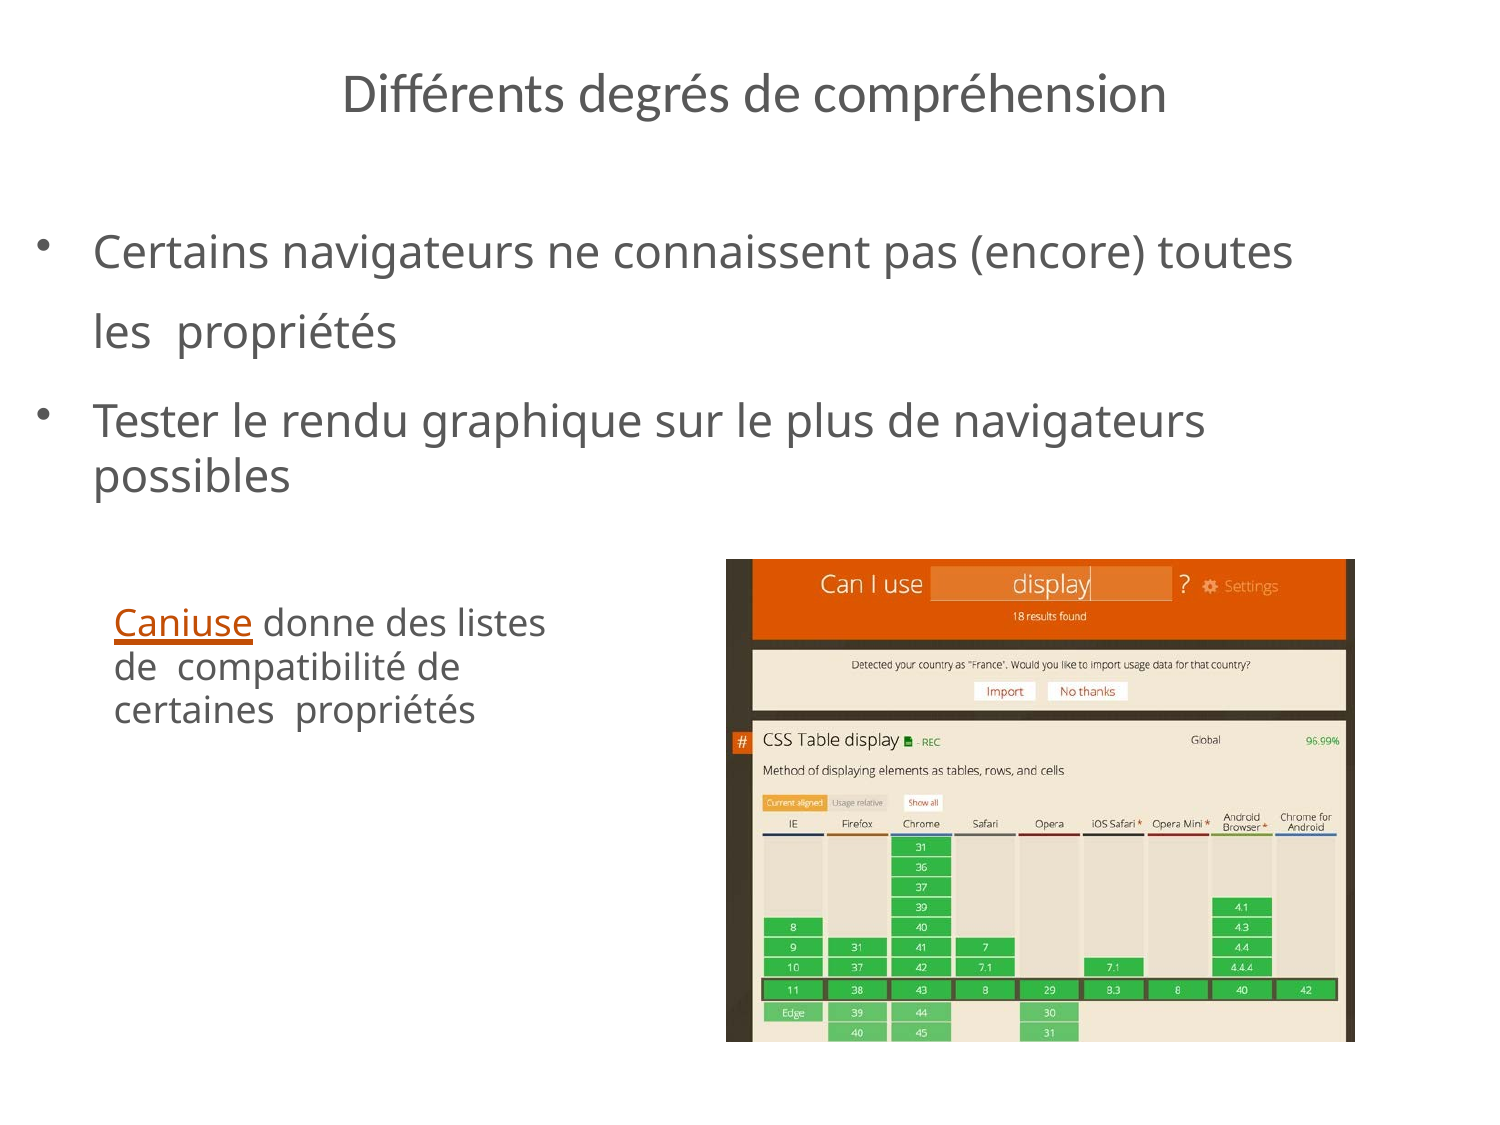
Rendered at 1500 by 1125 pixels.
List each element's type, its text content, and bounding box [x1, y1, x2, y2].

text_box Certains navigateurs ne connaissent pas (encore) toutes les propriétés Tester le rendu graphique sur le plus de navigateurs possibles [34, 196, 1341, 502]
picture [726, 559, 1355, 1042]
text_box Caniuse donne des listes de compatibilité de certaines propriétés [111, 595, 591, 731]
title Différents degrés de compréhension [259, 0, 1250, 184]
